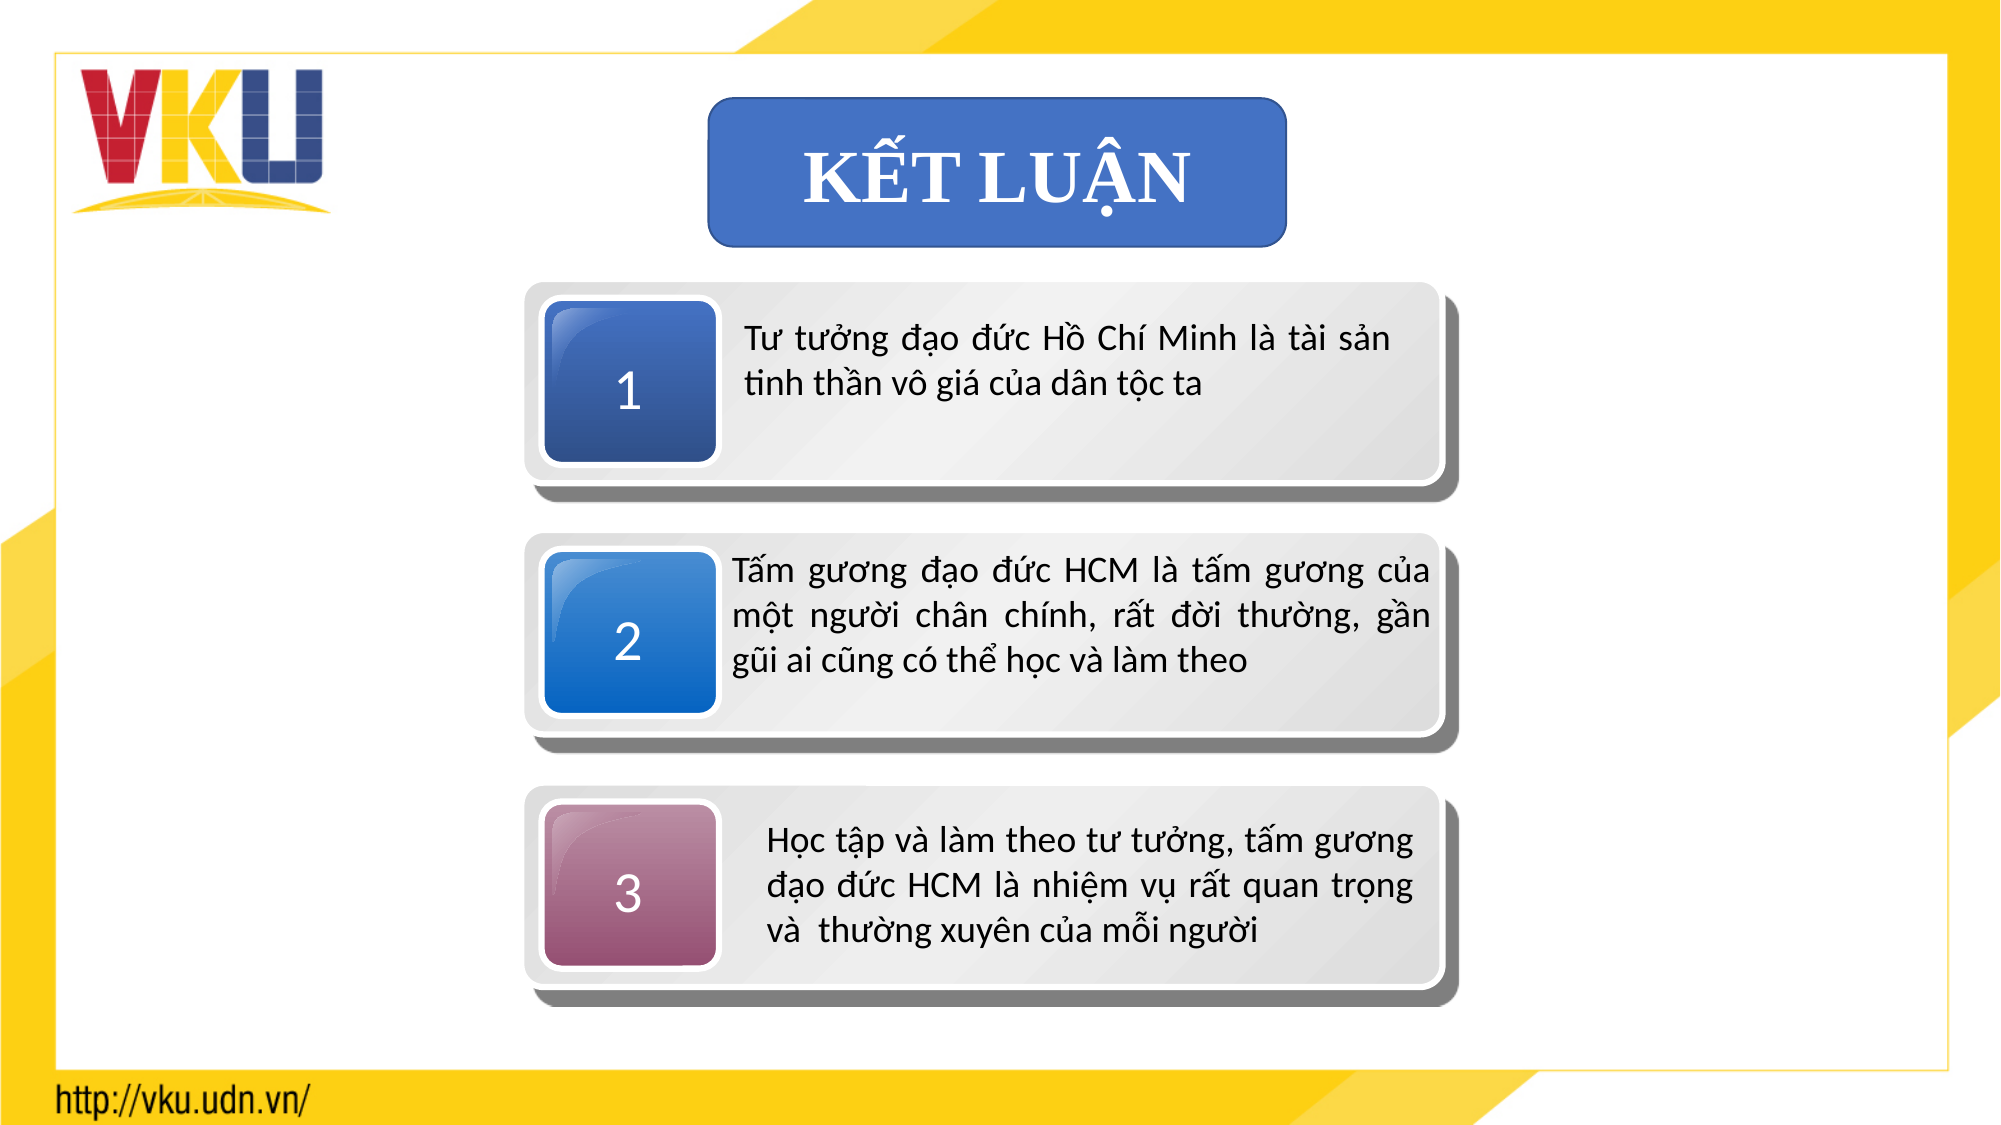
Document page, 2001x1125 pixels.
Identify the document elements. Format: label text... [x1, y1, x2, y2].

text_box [521, 278, 1443, 484]
picture [0, 0, 2001, 1125]
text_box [521, 529, 1447, 735]
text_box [521, 782, 1443, 988]
text_box KẾT LUẬN [707, 97, 1288, 248]
